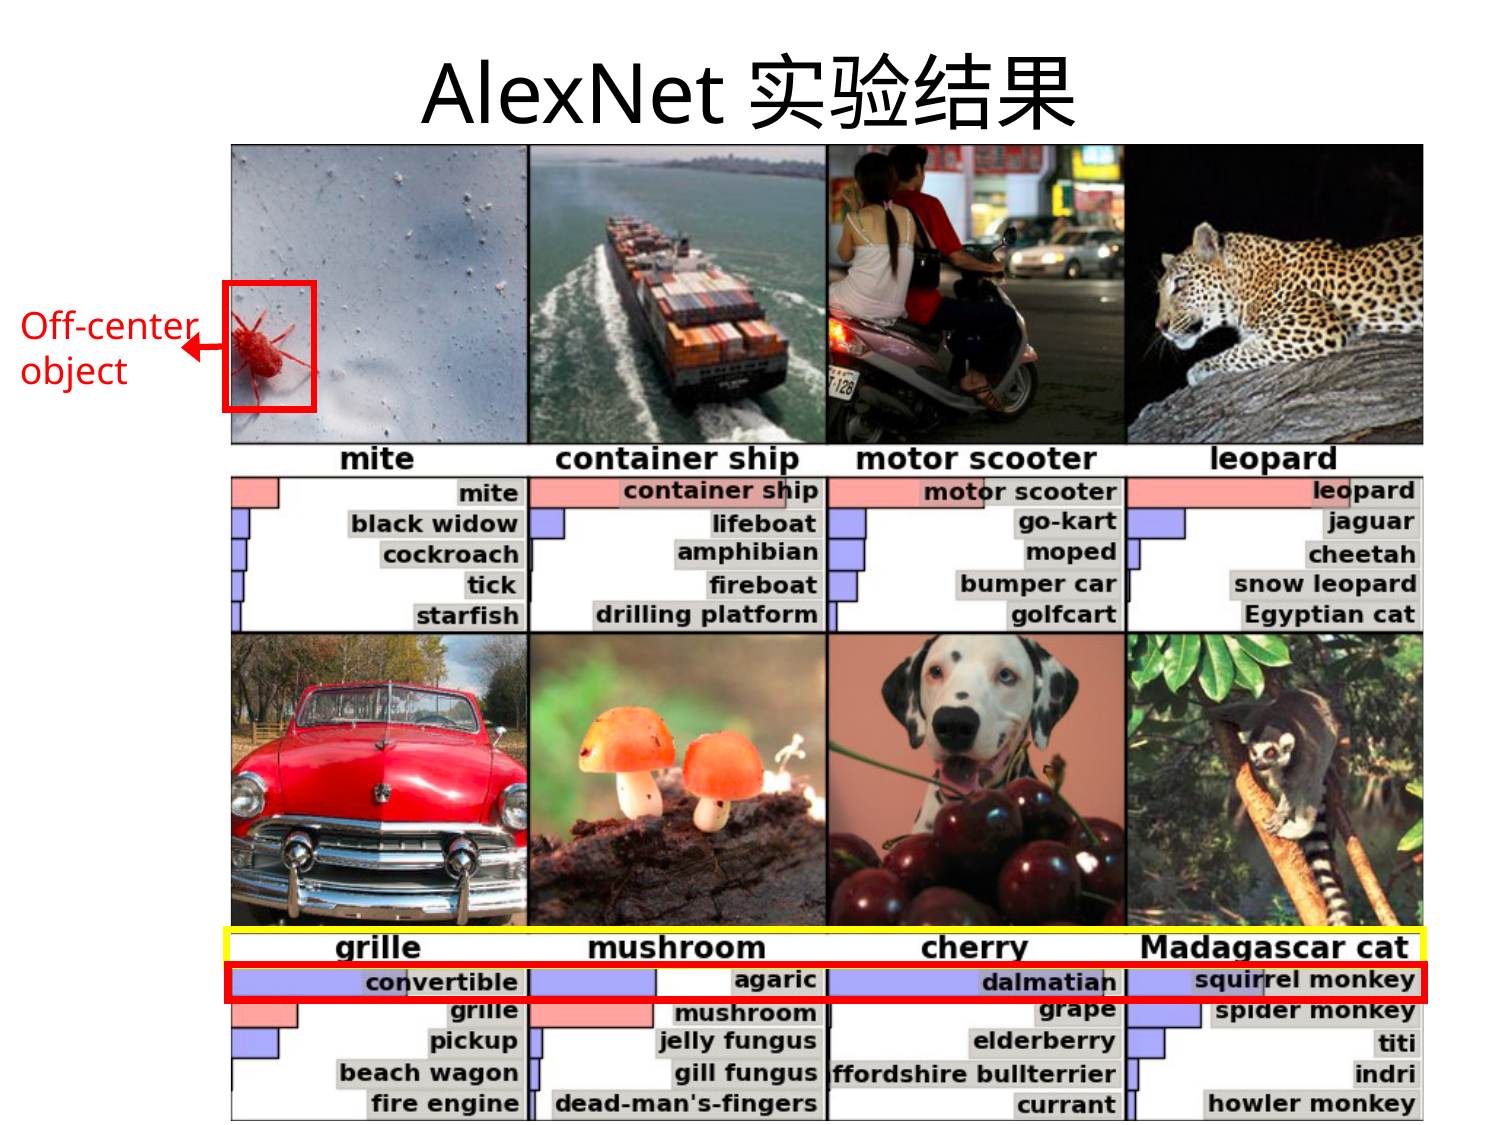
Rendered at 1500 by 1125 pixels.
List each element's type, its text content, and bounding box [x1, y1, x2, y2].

text_box AlexNet实验结果 [103, 23, 1397, 158]
text_box [226, 929, 230, 966]
picture [230, 144, 1424, 1121]
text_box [5, 283, 315, 410]
